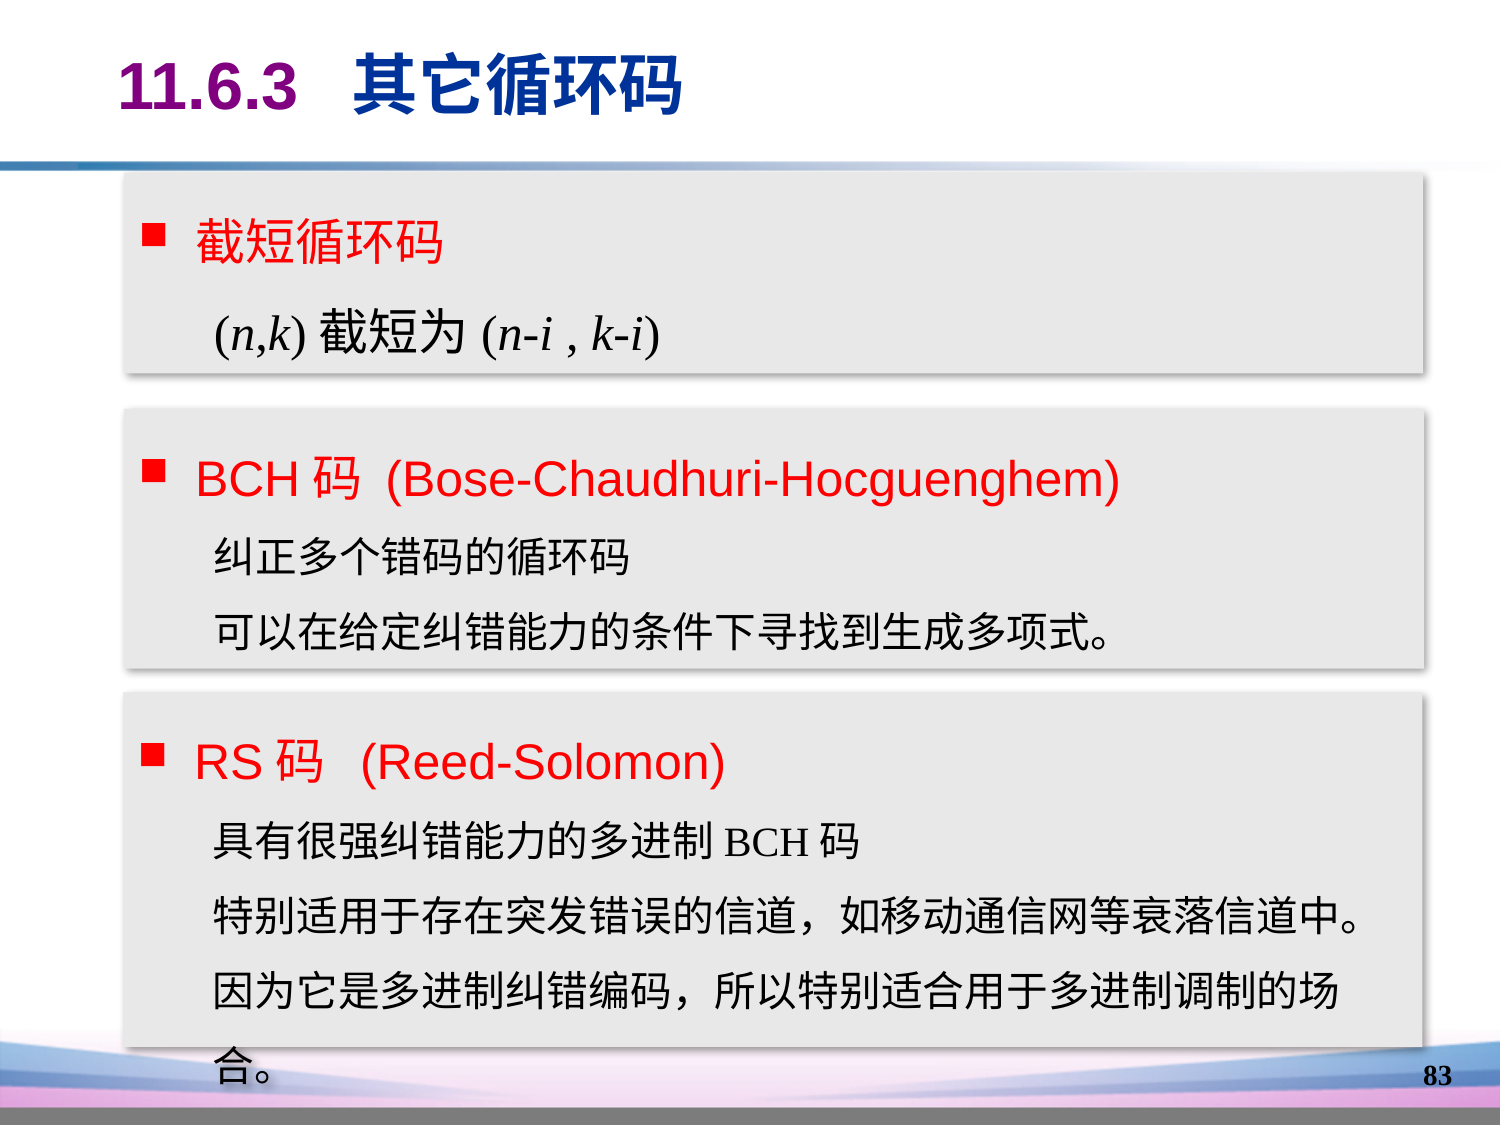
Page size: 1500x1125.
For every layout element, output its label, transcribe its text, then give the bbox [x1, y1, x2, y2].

text_box BCH码 (Bose-Chaudhuri-Hocguenghem) 纠正多个错码的循环码 可以在给定纠错能力的条件下寻找到生成多项式。 [123, 408, 1425, 669]
text_box RS码 (Reed-Solomon) 具有很强纠错能力的多进制BCH码 特别适用于存在突发错误的信道，如移动通信网等衰落信道中。因为它是多进制纠错编码，所以特别适合用于多进制调制的场合。 [123, 692, 1423, 1047]
picture [0, 0, 1500, 1125]
slide_number 83 [1154, 1023, 1468, 1100]
text_box 截短循环码 (n,k)截短为(n-i , k-i) [123, 172, 1424, 374]
text_box 11.6.3 其它循环码 [52, 35, 1084, 130]
